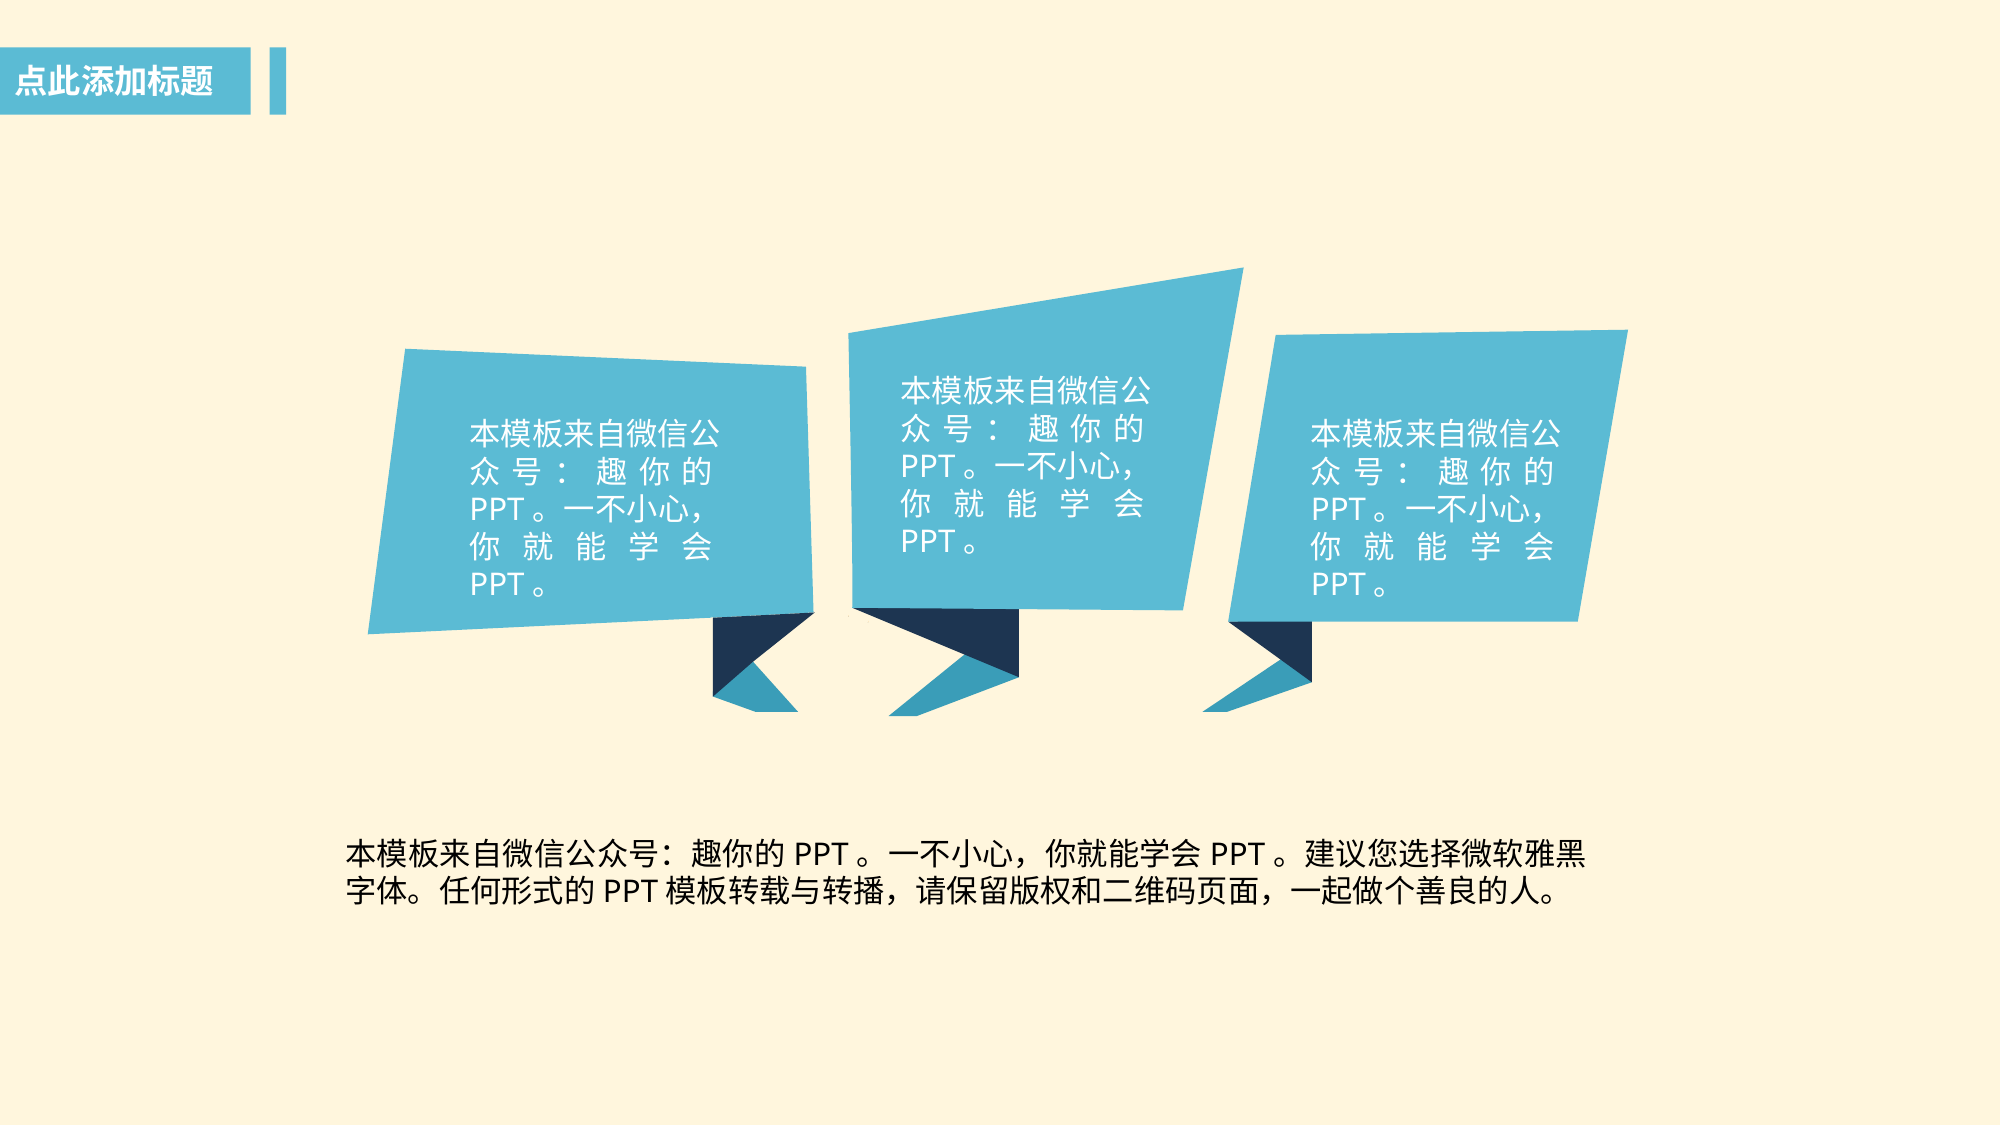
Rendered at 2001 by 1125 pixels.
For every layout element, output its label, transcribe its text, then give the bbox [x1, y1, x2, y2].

text_box 本模板来自微信公众号：趣你的PPT。一不小心，你就能学会PPT。 [1296, 407, 1577, 610]
text_box [852, 609, 1020, 679]
text_box [1226, 328, 1630, 623]
text_box [1198, 659, 1311, 714]
text_box [1228, 623, 1313, 685]
text_box 本模板来自微信公众号：趣你的PPT。一不小心，你就能学会PPT。建议您选择微软雅黑字体。任何形式的PPT模板转载与转播，请保留版权和二维码页面，一起做个善良的人。 [330, 826, 1602, 917]
text_box [711, 611, 818, 699]
text_box [0, 46, 252, 116]
text_box [366, 347, 815, 636]
text_box 本模板来自微信公众号：趣你的PPT。一不小心，你就能学会PPT。 [454, 407, 736, 610]
text_box [269, 46, 287, 116]
text_box 本模板来自微信公众号：趣你的PPT。一不小心，你就能学会PPT。 [885, 364, 1167, 567]
text_box [885, 655, 1018, 718]
text_box 点此添加标题 [0, 53, 237, 108]
text_box [713, 662, 801, 713]
text_box [847, 266, 1245, 612]
